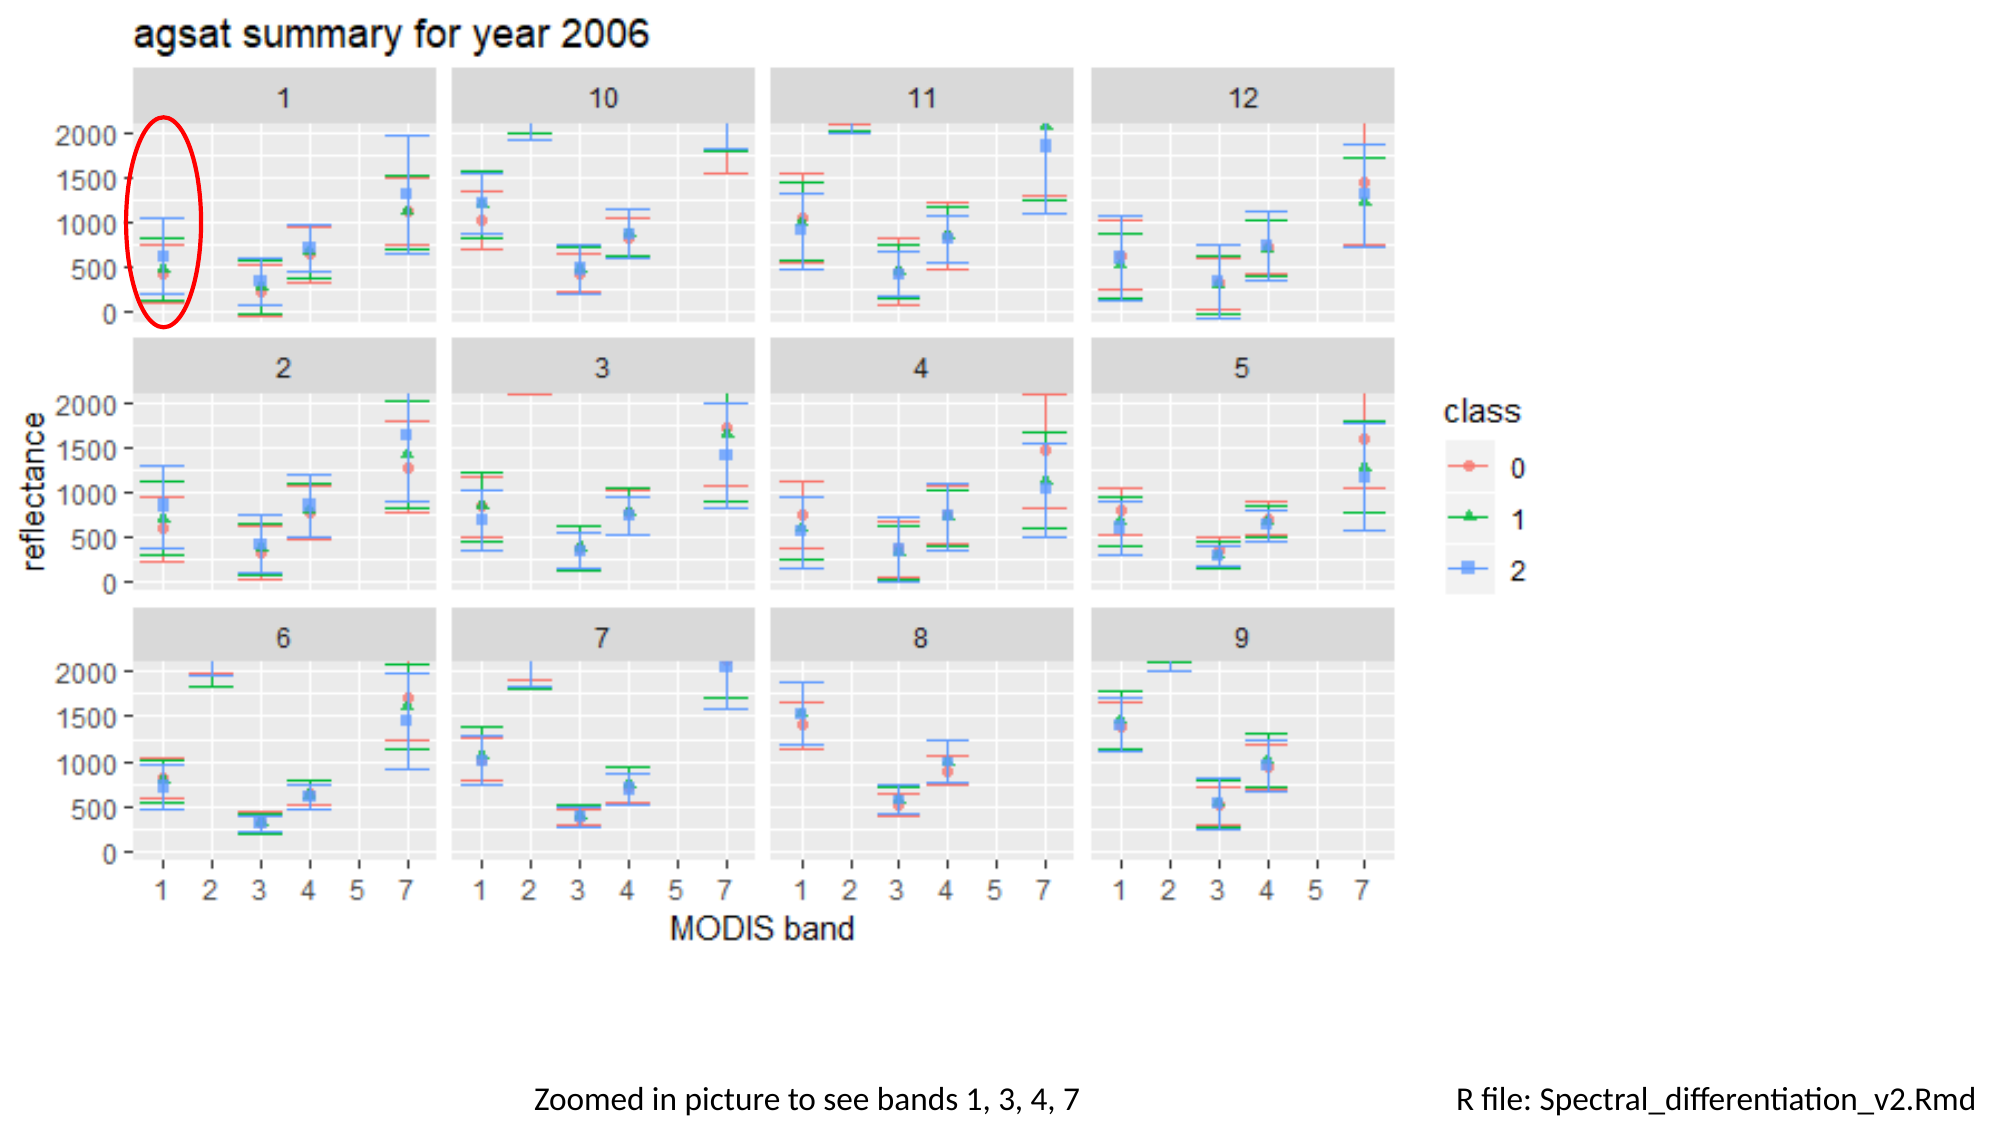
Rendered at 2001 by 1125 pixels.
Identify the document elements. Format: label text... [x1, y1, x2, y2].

picture [0, 0, 1560, 963]
text_box R file: Spectral_differentiation_v2.Rmd [1441, 1069, 1992, 1125]
text_box Zoomed in picture to see bands 1, 3, 4, 7 [519, 1070, 1096, 1125]
